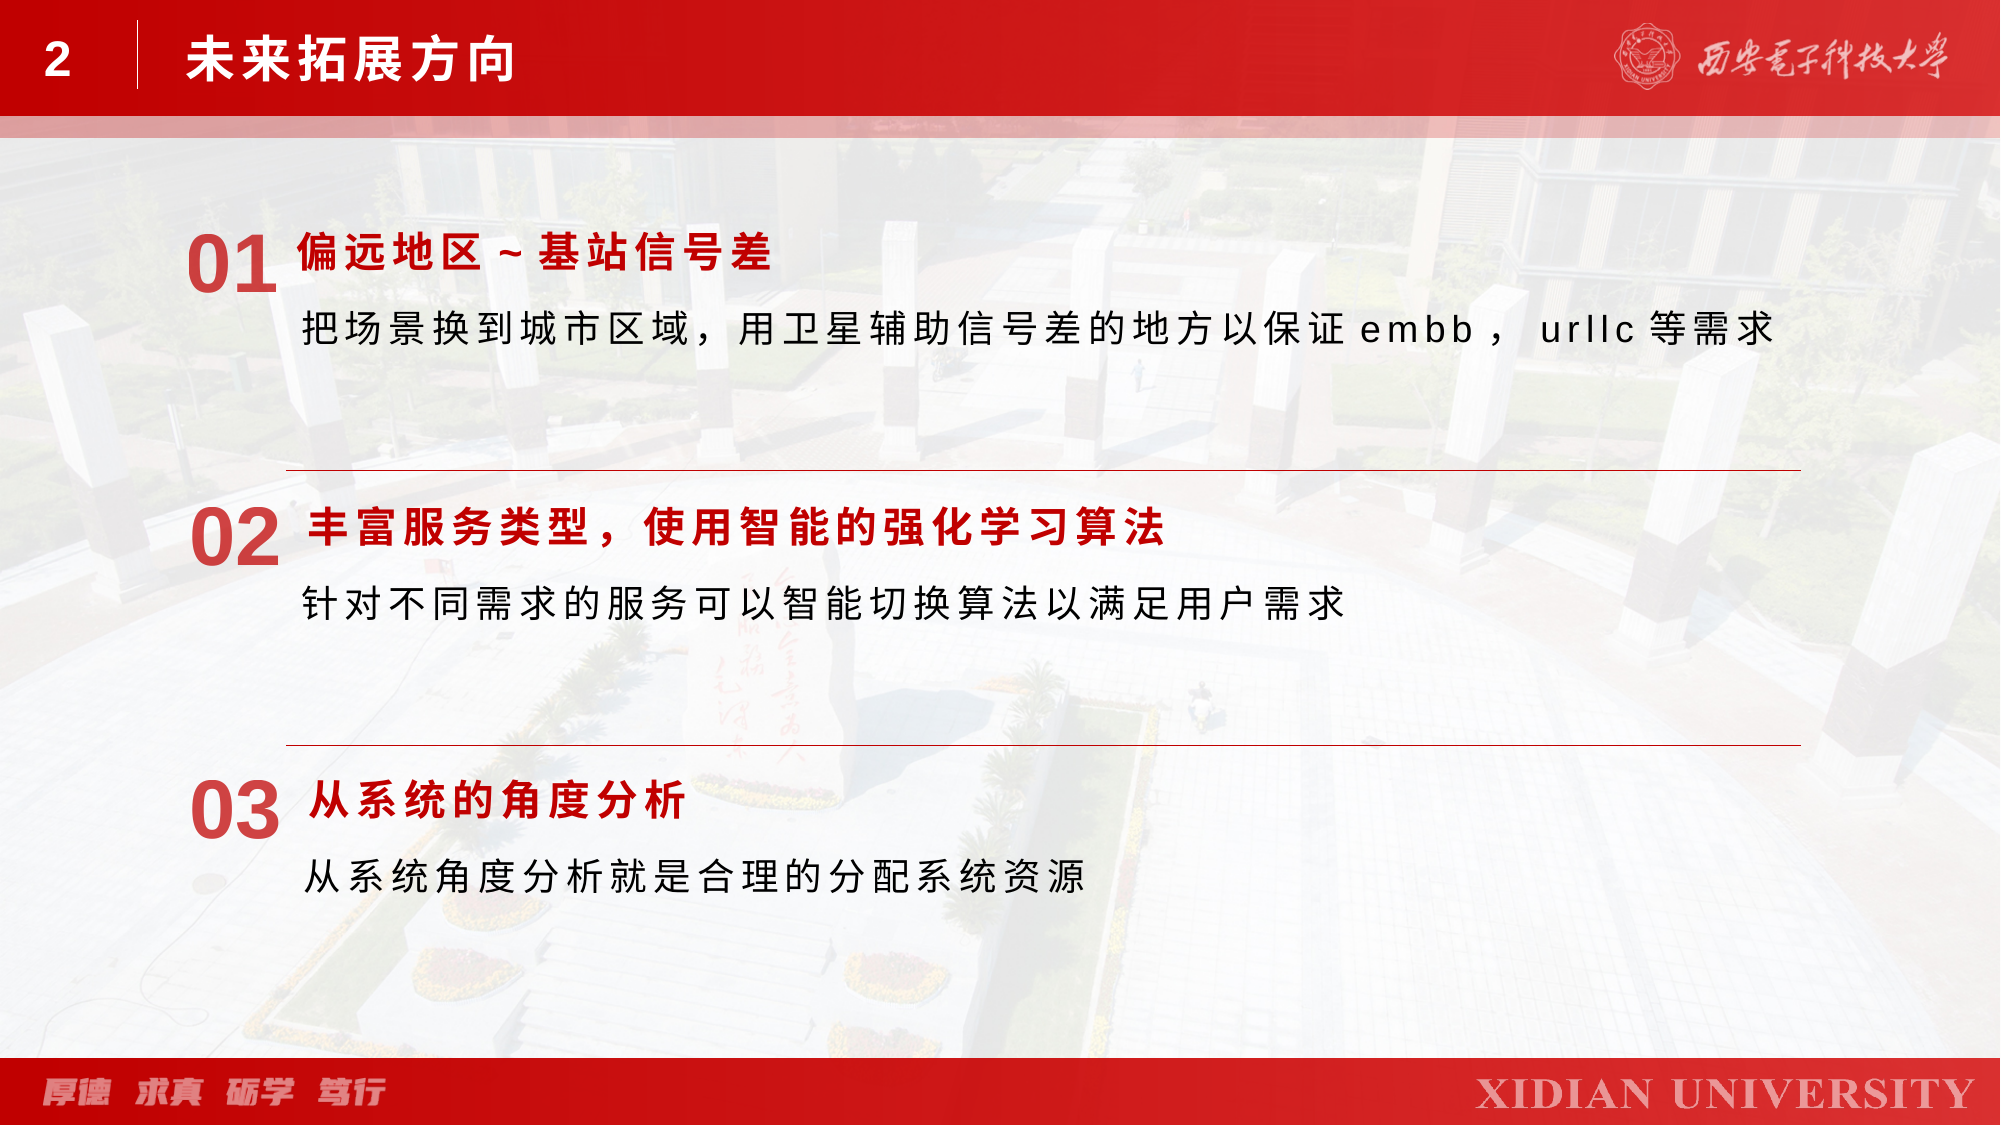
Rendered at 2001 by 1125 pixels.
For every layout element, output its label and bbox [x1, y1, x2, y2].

text_box [21, 22, 1975, 1125]
text_box [170, 201, 1849, 353]
text_box [173, 748, 1851, 901]
text_box [0, 0, 2000, 1125]
text_box [173, 474, 1849, 628]
